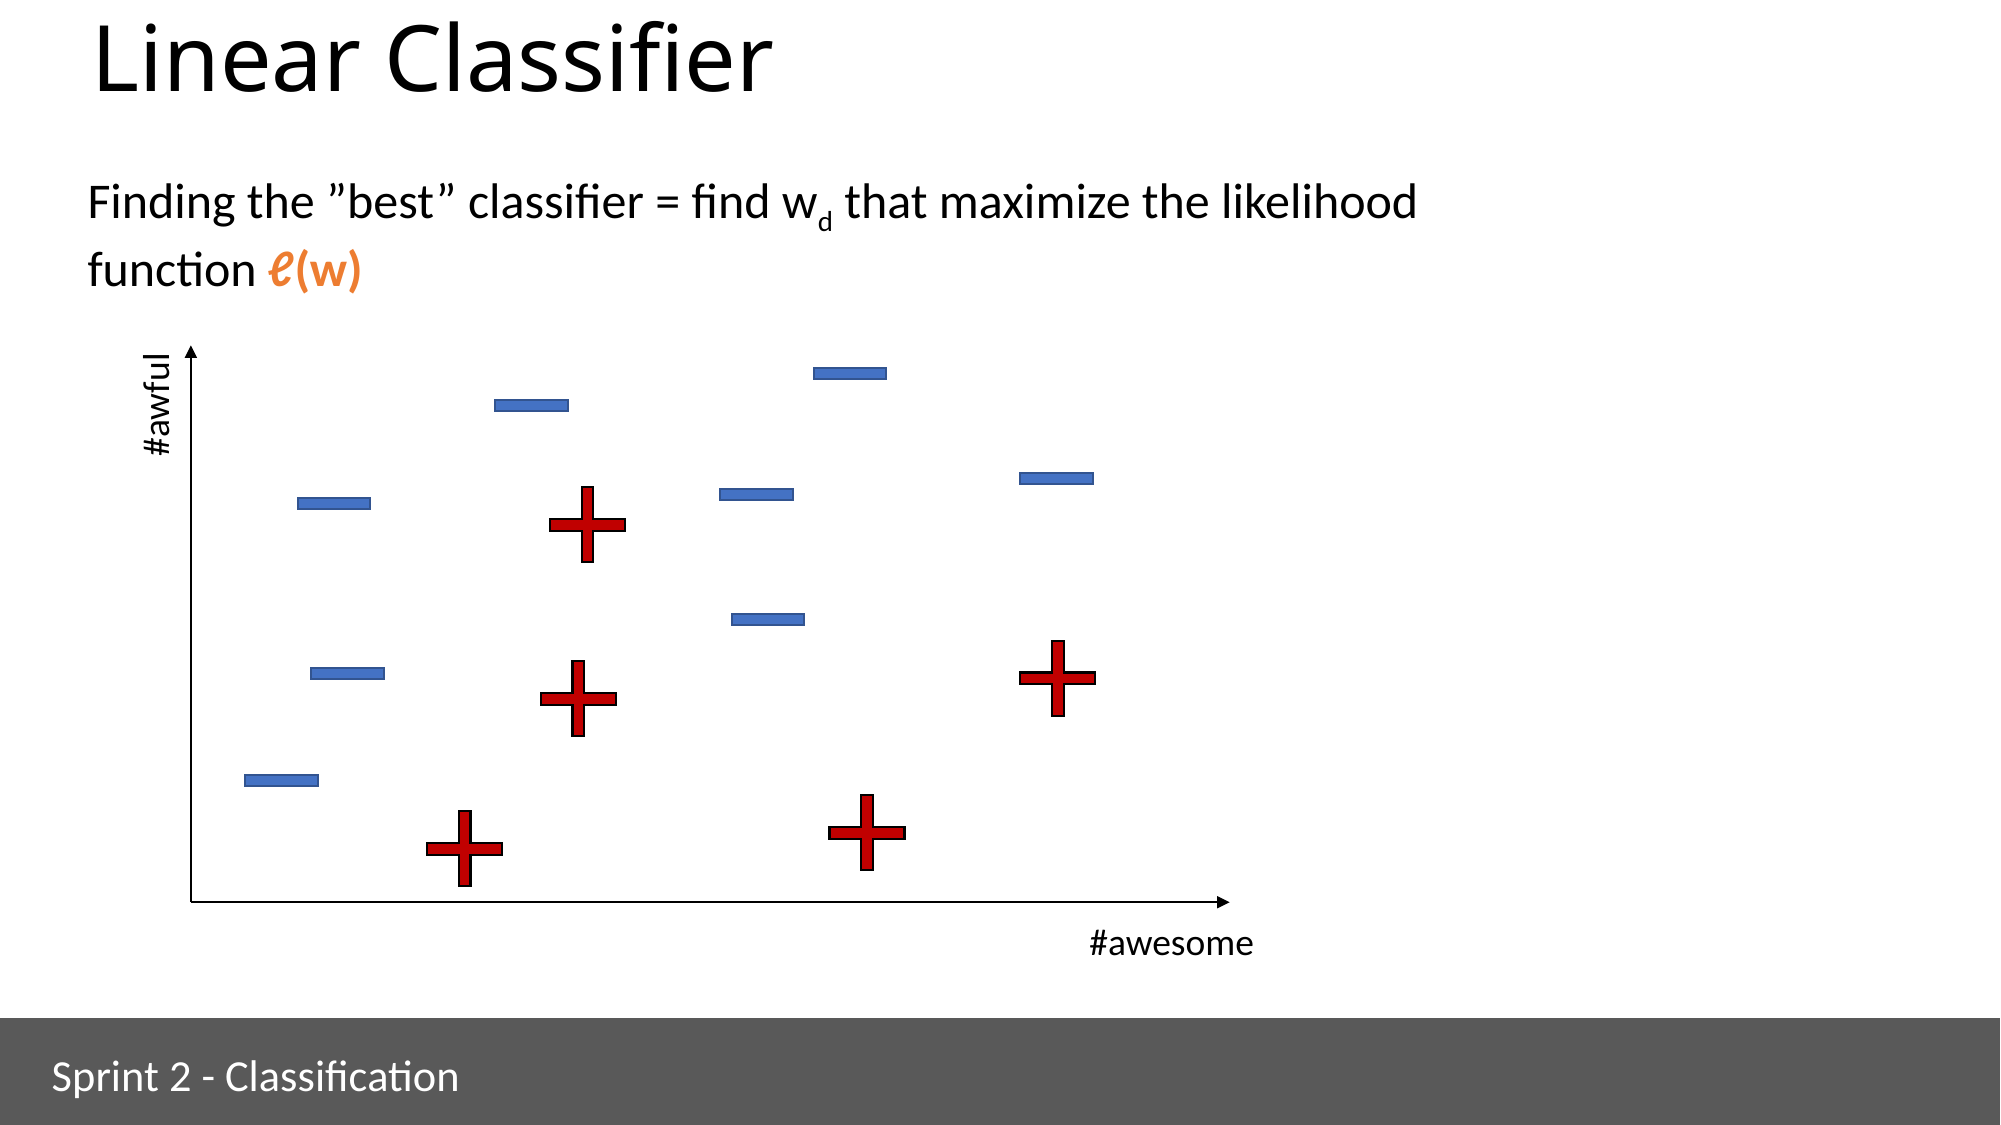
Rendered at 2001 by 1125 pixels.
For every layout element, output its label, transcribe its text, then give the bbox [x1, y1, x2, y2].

text_box Finding the ”best” classifier = find wd that maximize the likelihood function ℓ(w) [72, 161, 1546, 305]
text_box #awesome [1074, 910, 1282, 971]
text_box Sprint 2 - Classification [36, 1039, 542, 1108]
text_box #awful [124, 311, 184, 472]
text_box Linear Classifier [77, 4, 1878, 192]
text_box [0, 1018, 2000, 1125]
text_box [190, 345, 1230, 903]
